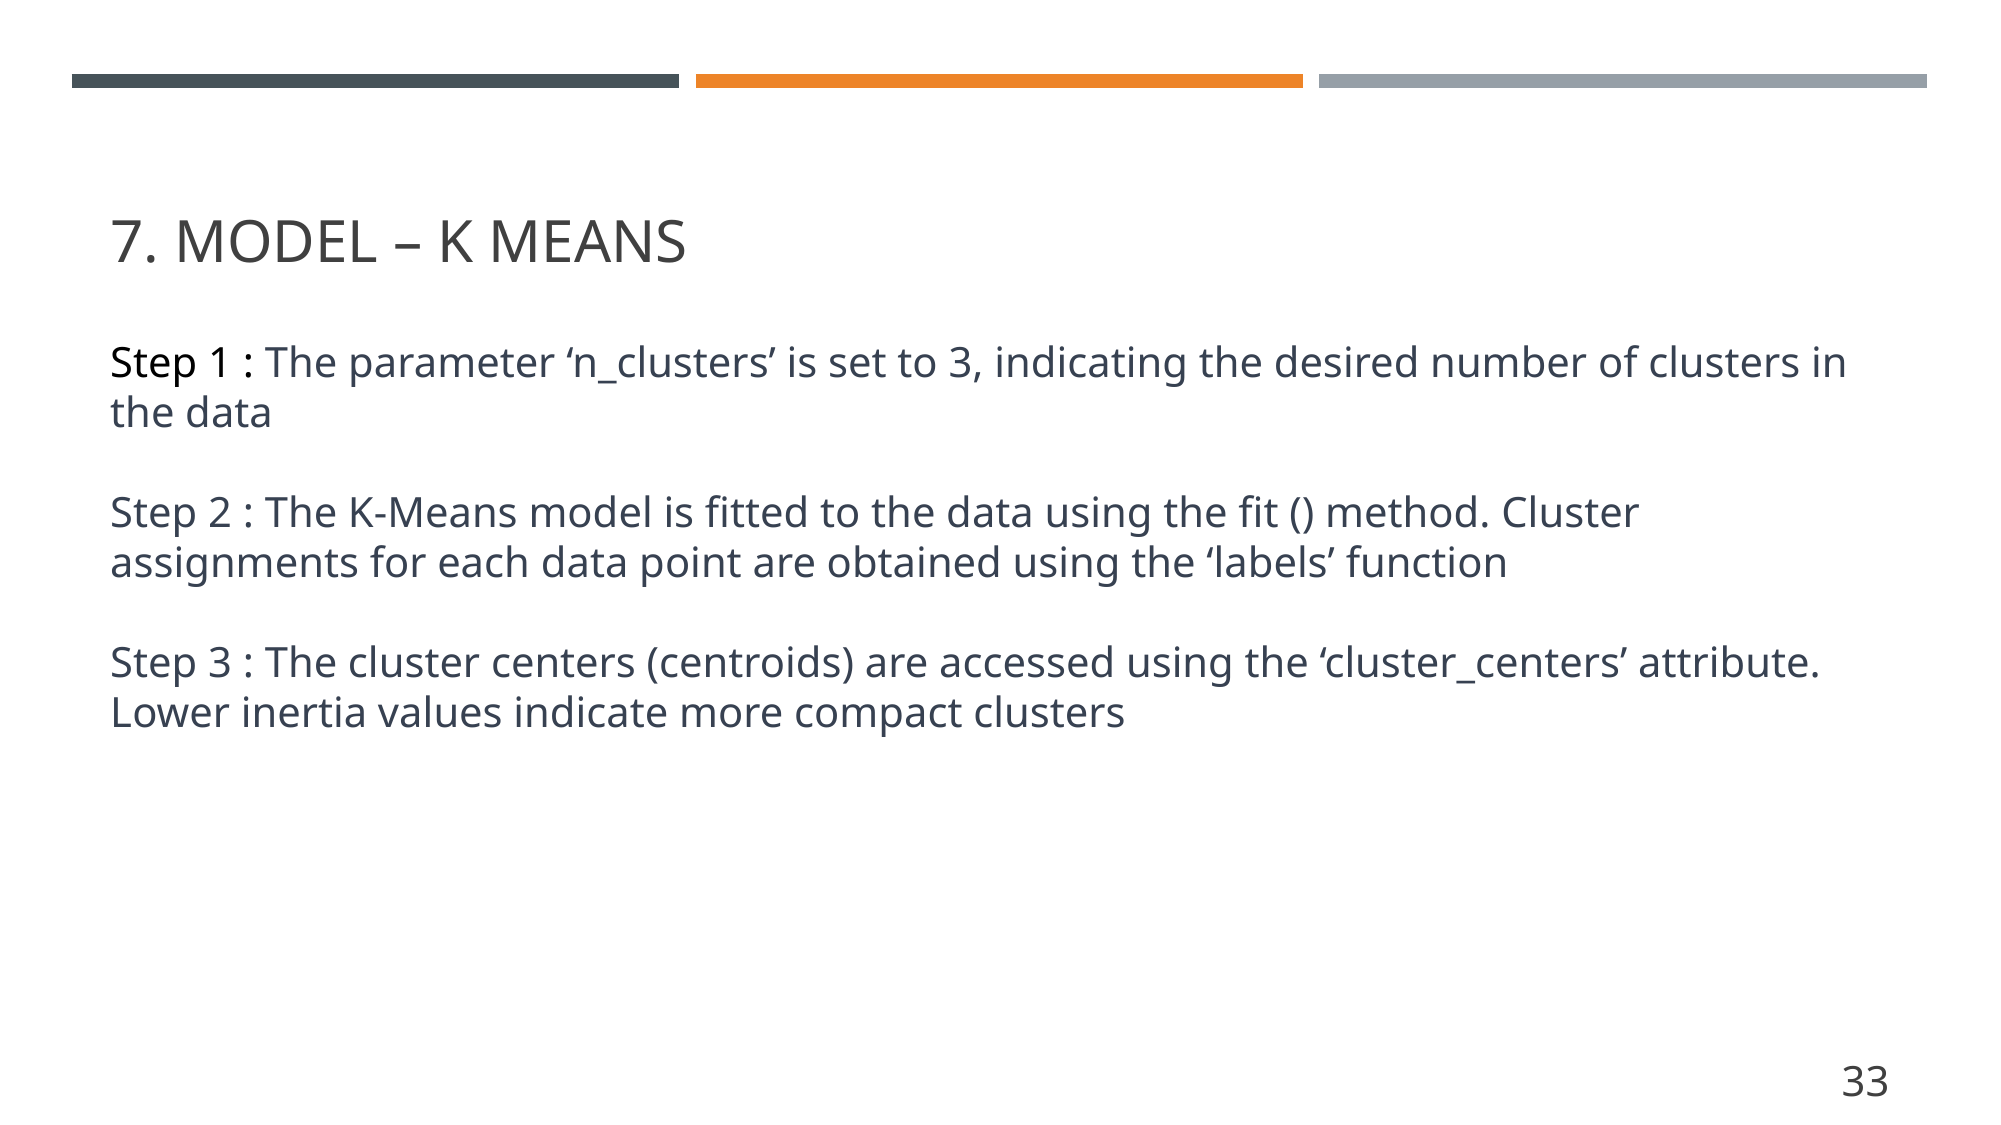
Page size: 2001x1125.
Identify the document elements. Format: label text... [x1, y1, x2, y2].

title 7. MODEL – K MEANS [95, 120, 1905, 282]
slide_number 33 [1732, 1053, 1905, 1114]
text_box Step 1 : The parameter ‘n_clusters’ is set to 3, indicating the desired number of clusters in the data Step 2 : The K-Means model is fitted to the data using the fit () method. Cluster assignments for each data point are obtained using the ‘labels’ function Step 3 : The cluster centers (centroids) are accessed using the ‘cluster_centers’ attribute. Lower inertia values indicate more compact clusters [95, 328, 1905, 839]
